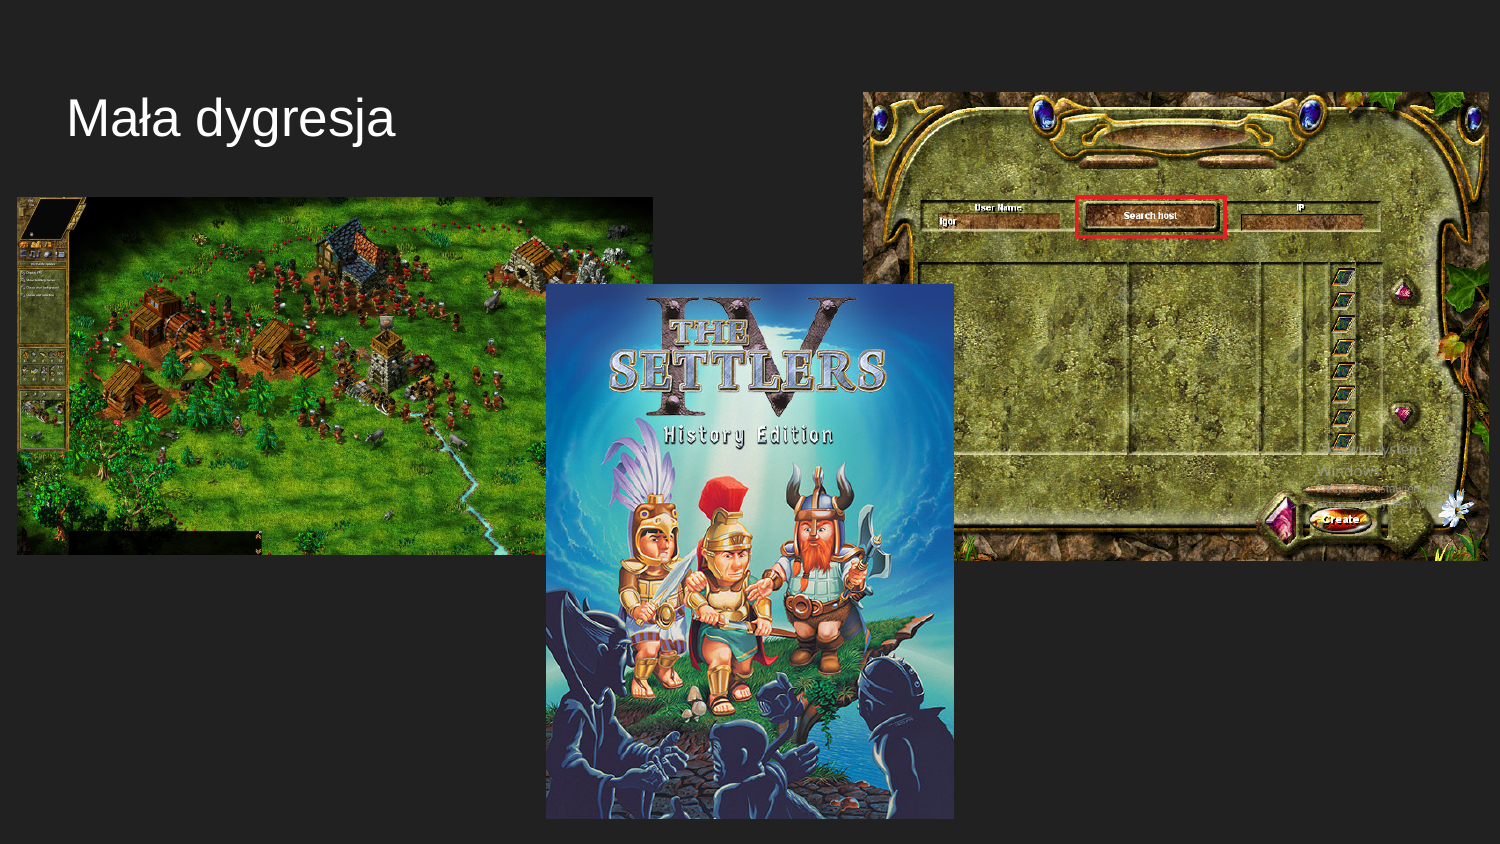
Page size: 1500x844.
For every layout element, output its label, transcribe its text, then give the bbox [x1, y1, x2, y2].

picture [17, 91, 1490, 819]
title Mała dygresja [51, 68, 1449, 163]
